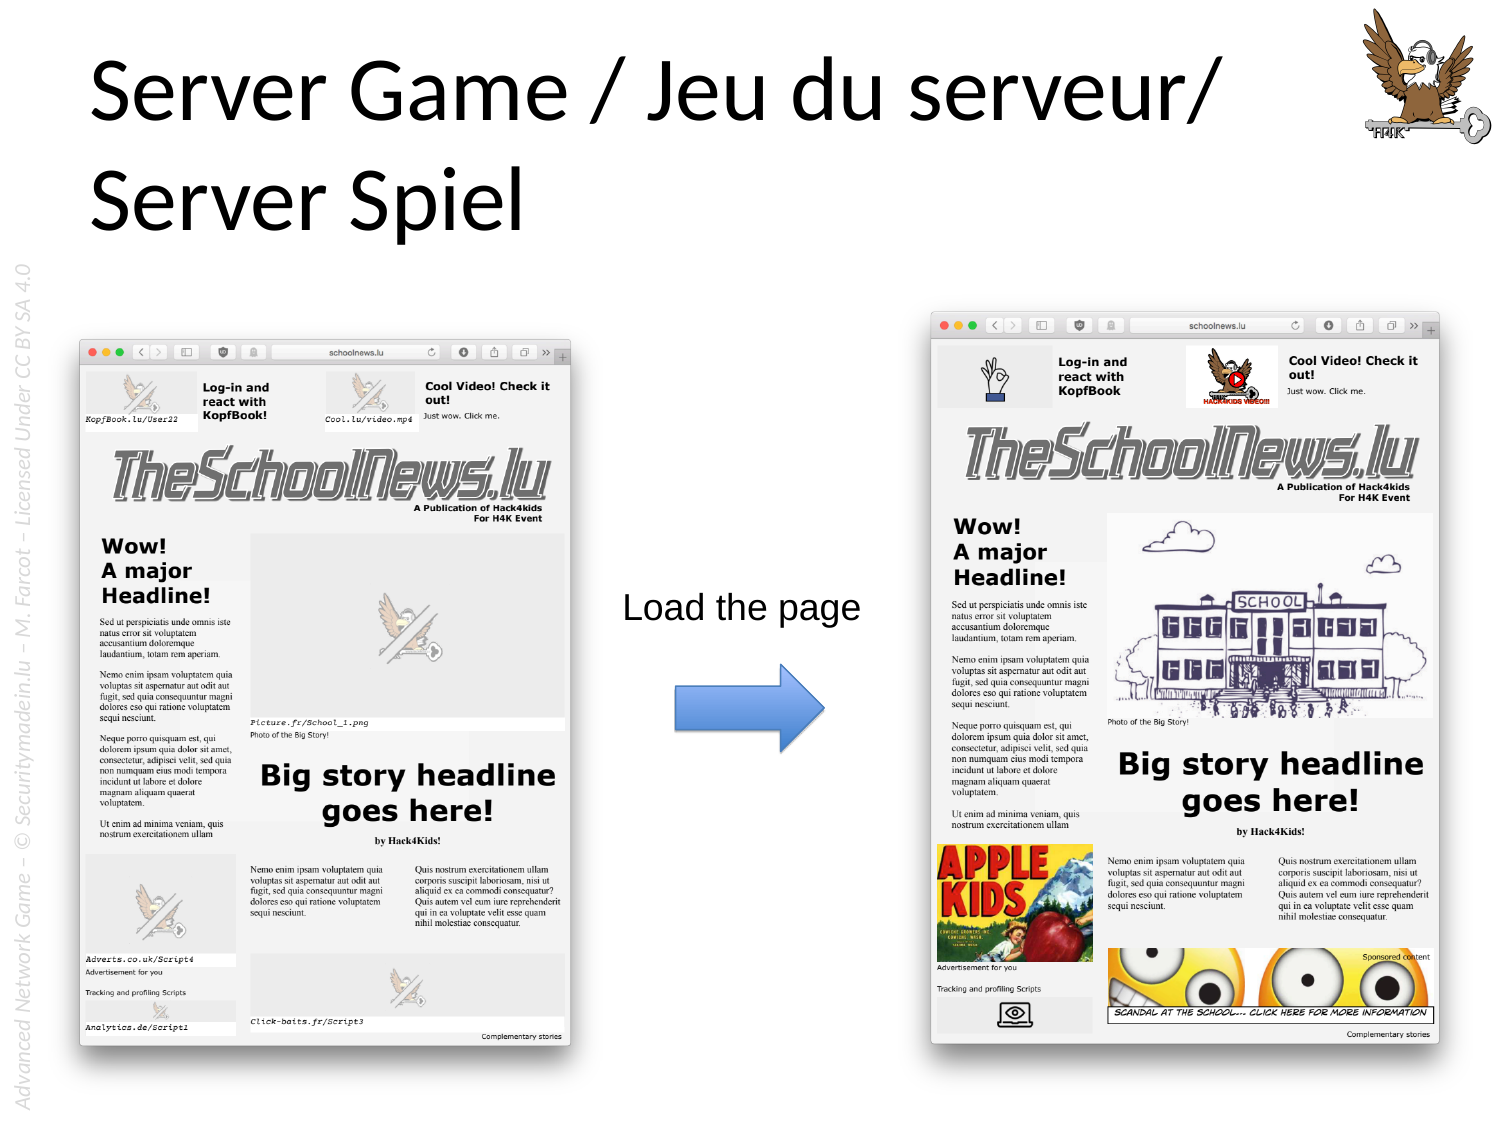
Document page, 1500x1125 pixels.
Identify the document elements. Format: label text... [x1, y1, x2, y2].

text_box [675, 664, 825, 752]
text_box Server Game / Jeu du serveur/ Server Spiel [75, 45, 1425, 233]
picture [891, 290, 1476, 1098]
picture [1359, 5, 1495, 149]
text_box Load the page [611, 575, 877, 636]
text_box Advanced Network Game – © Securitymadein.lu – M. Farcot – Licensed Under CC BY SA 4.0 [0, 47, 43, 1125]
picture [41, 318, 606, 1098]
